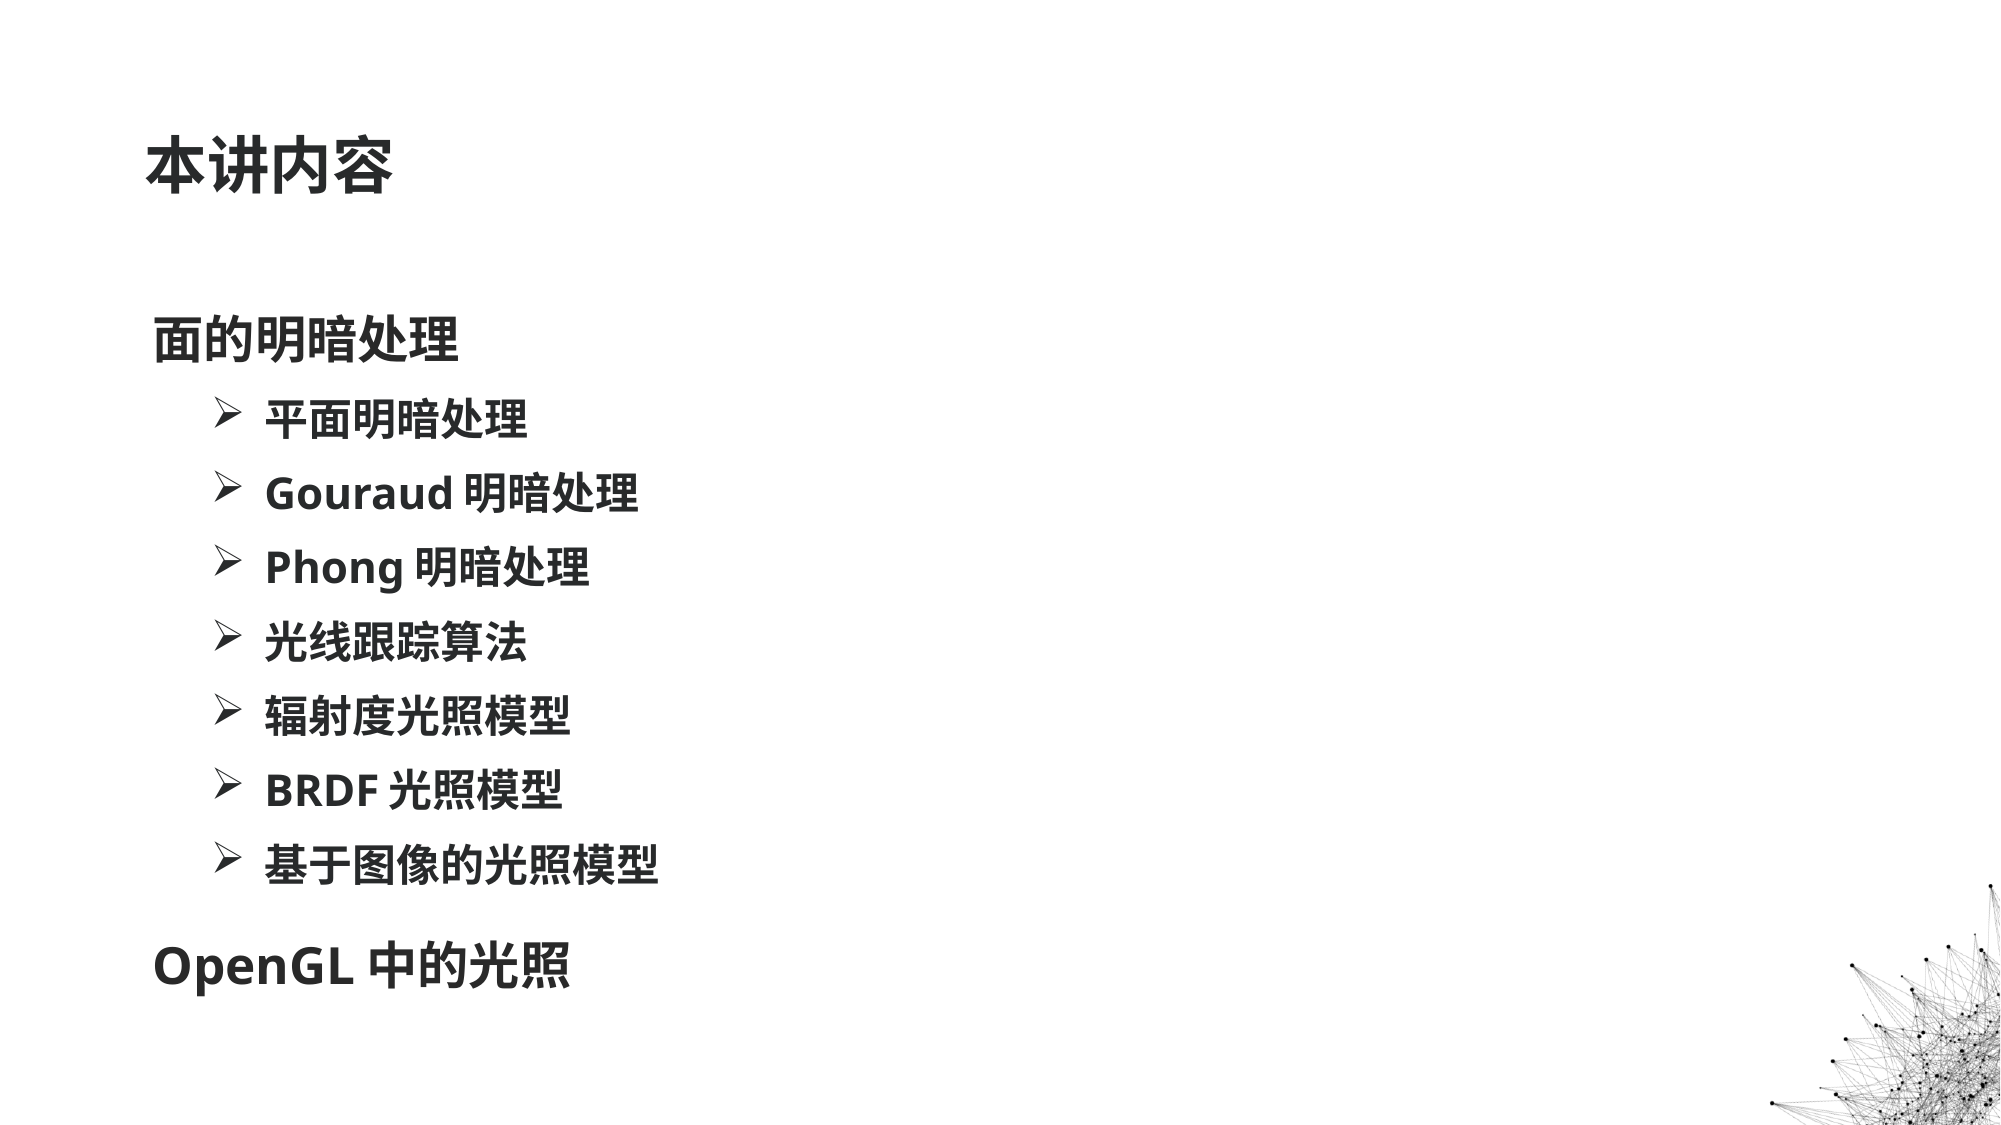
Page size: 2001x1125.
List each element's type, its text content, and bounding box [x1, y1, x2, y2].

title 本讲内容 [137, 59, 1863, 278]
picture [1704, 882, 2001, 1125]
list 面的明暗处理 平面明暗处理 Gouraud明暗处理 Phong明暗处理 光线跟踪算法 辐射度光照模型 BRDF光照模型 基于图像的光照模型 OpenGL中的光照 [136, 298, 1863, 1014]
